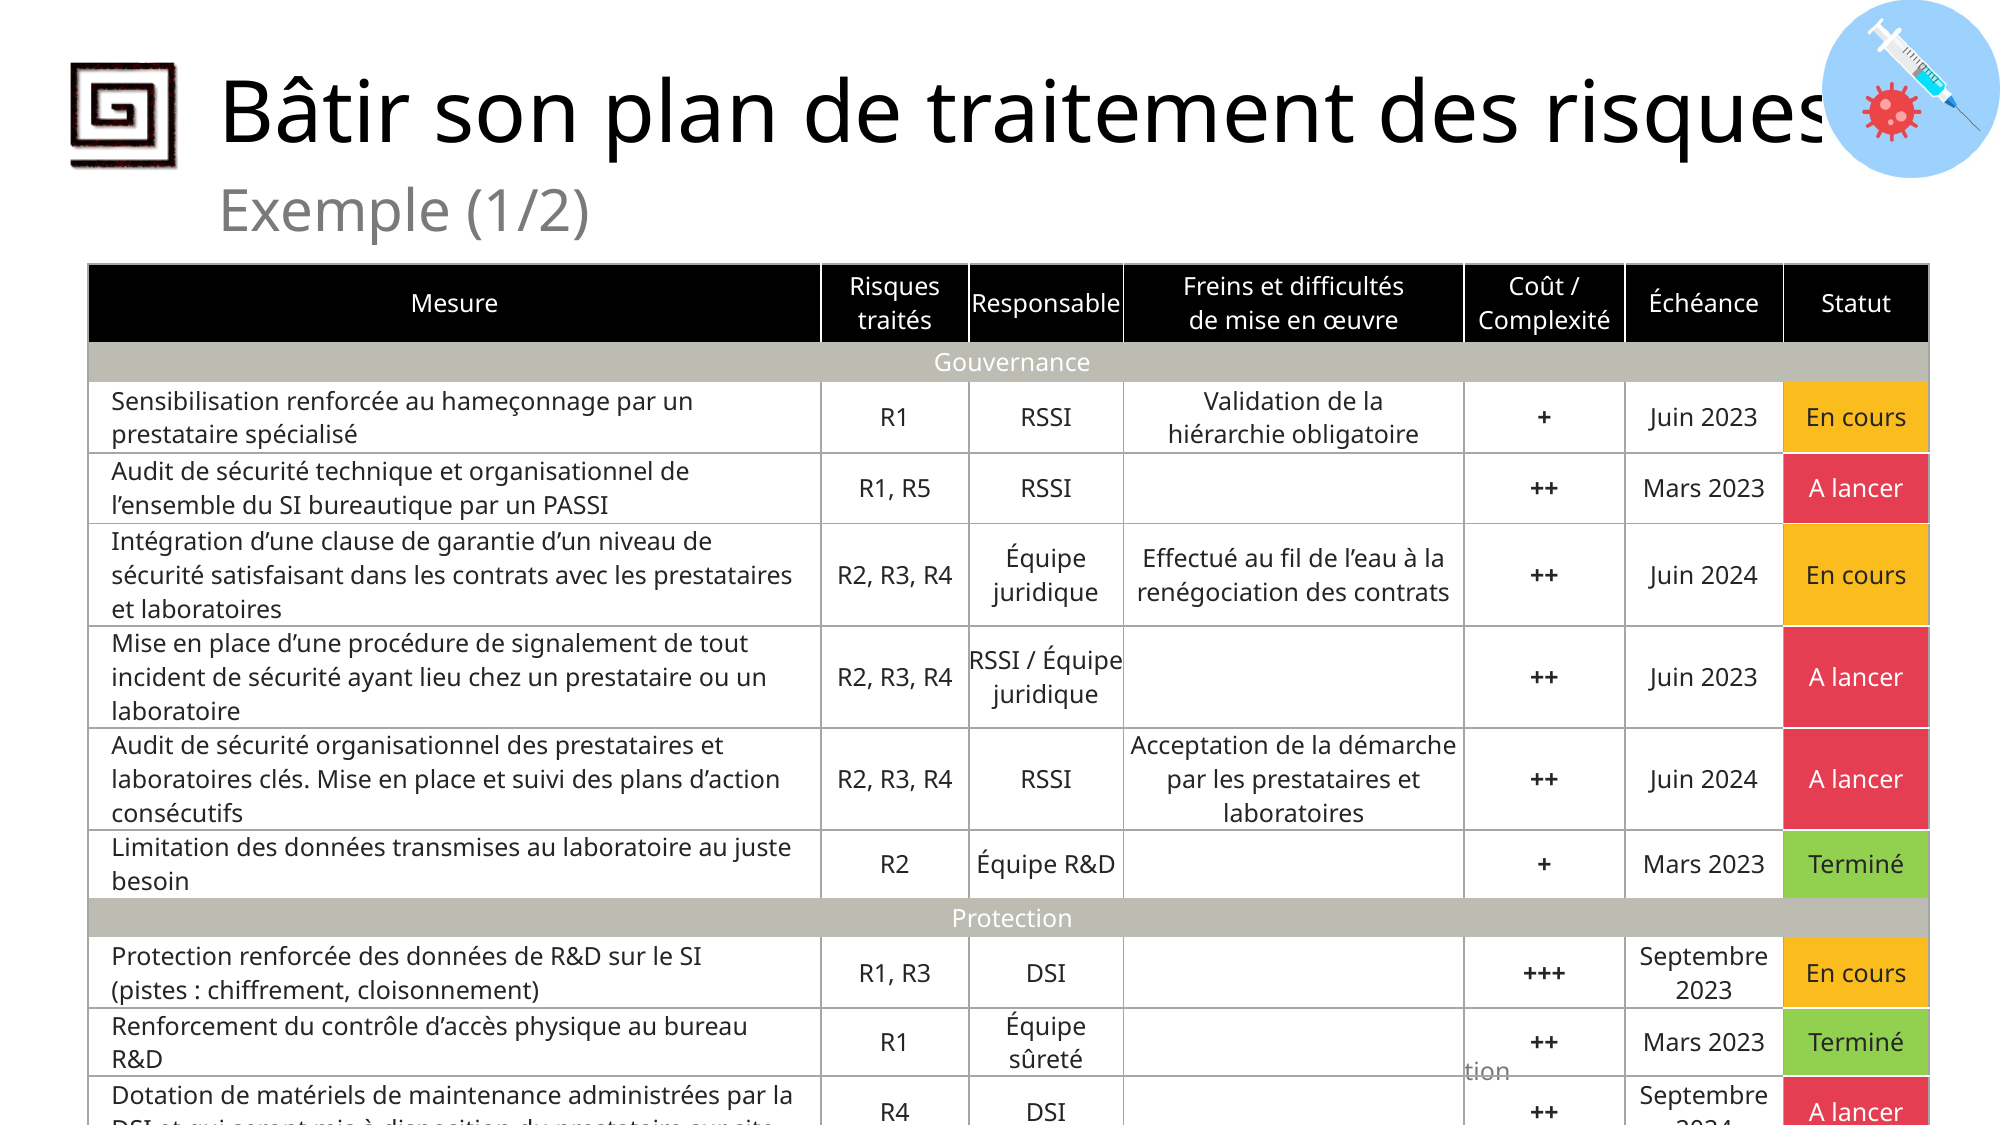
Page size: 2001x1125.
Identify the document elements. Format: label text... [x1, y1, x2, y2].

table_cell Équipe sûreté [970, 1009, 1123, 1075]
table_cell [1124, 1077, 1463, 1125]
table_cell DSI [970, 937, 1123, 1007]
table_cell R1, R3 [822, 937, 968, 1007]
table_cell R2 [822, 831, 968, 898]
table_cell ++ [1465, 627, 1624, 727]
table_header Responsable [970, 265, 1123, 342]
table_cell ++ [1465, 524, 1624, 625]
table_header Statut [1784, 265, 1928, 342]
table_cell R2, R3, R4 [822, 627, 968, 727]
table_cell Protection renforcée des données de R&D sur le SI (pistes : chiffrement, cloisonnement) [89, 937, 820, 1007]
table_cell R4 [822, 1077, 968, 1125]
table_cell R1 [822, 382, 968, 452]
table_header Freins et difficultés de mise en œuvre [1124, 265, 1463, 342]
table_cell R1 [822, 1009, 968, 1075]
table_cell Juin 2023 [1626, 627, 1783, 727]
table_cell [1124, 454, 1463, 523]
table_cell Effectué au fil de l’eau à la renégociation des contrats [1124, 524, 1463, 625]
table_cell Juin 2024 [1626, 729, 1783, 829]
table_cell En cours [1784, 382, 1928, 452]
table_cell RSSI [970, 382, 1123, 452]
table_cell + [1465, 831, 1624, 898]
table_cell Mars 2023 [1626, 831, 1783, 898]
table_cell Septembre 2024 [1626, 1077, 1783, 1125]
table_header Risques traités [822, 265, 968, 342]
table_cell RSSI [970, 729, 1123, 829]
table_cell [1124, 937, 1463, 1007]
table_header Coût / Complexité [1465, 265, 1624, 342]
table_cell [1124, 1009, 1463, 1075]
table_cell A lancer [1784, 1077, 1928, 1125]
table_cell Septembre 2023 [1626, 937, 1783, 1007]
table_cell Terminé [1784, 831, 1928, 898]
table_cell Mars 2023 [1626, 454, 1783, 523]
table_cell A lancer [1784, 627, 1928, 727]
table_cell Intégration d’une clause de garantie d’un niveau de sécurité satisfaisant dans les contrats avec les prestataires et laboratoires [89, 524, 820, 625]
table_header Échéance [1626, 265, 1783, 342]
table_cell Protection [89, 898, 1928, 937]
table_cell Sensibilisation renforcée au hameçonnage par un prestataire spécialisé [89, 382, 820, 452]
table_cell Limitation des données transmises au laboratoire au juste besoin [89, 831, 820, 898]
list Exemple (1/2) [203, 174, 1863, 255]
picture [67, 59, 178, 170]
table_cell Renforcement du contrôle d’accès physique au bureau R&D [89, 1009, 820, 1075]
table_cell Audit de sécurité organisationnel des prestataires et laboratoires clés. Mise en place et suivi des plans d’action consécutifs [89, 729, 820, 829]
table_cell RSSI [970, 454, 1123, 523]
table_header Mesure [89, 265, 820, 342]
table_cell Juin 2023 [1626, 382, 1783, 452]
table_cell Acceptation de la démarche par les prestataires et laboratoires [1124, 729, 1463, 829]
table_cell Équipe juridique [970, 524, 1123, 625]
table_cell [1124, 831, 1463, 898]
table_cell Audit de sécurité technique et organisationnel de l’ensemble du SI bureautique par un PASSI [89, 454, 820, 523]
table_cell Terminé [1784, 1009, 1928, 1075]
table_cell RSSI / Équipe juridique [970, 627, 1123, 727]
table_cell ++ [1465, 1009, 1624, 1075]
table_cell +++ [1465, 937, 1624, 1007]
table_cell Équipe R&D [970, 831, 1123, 898]
table_cell R2, R3, R4 [822, 729, 968, 829]
table_cell ++ [1465, 1077, 1624, 1125]
table_cell A lancer [1784, 454, 1928, 523]
table_cell Gouvernance [89, 342, 1928, 382]
table_cell ++ [1465, 454, 1624, 523]
picture [1822, 0, 2000, 178]
table_cell Juin 2024 [1626, 524, 1783, 625]
table_cell En cours [1784, 937, 1928, 1007]
table_cell + [1465, 382, 1624, 452]
table_cell Mise en place d’une procédure de signalement de tout incident de sécurité ayant lieu chez un prestataire ou un laboratoire [89, 627, 820, 727]
title Bâtir son plan de traitement des risques [203, 59, 1822, 170]
table_cell R1, R5 [822, 454, 968, 523]
table_cell DSI [970, 1077, 1123, 1125]
table_cell Dotation de matériels de maintenance administrées par la DSI et qui seront mis à disposition du prestataire sur site [89, 1077, 820, 1125]
table_cell R2, R3, R4 [822, 524, 968, 625]
table_cell [1124, 627, 1463, 727]
table_cell ++ [1465, 729, 1624, 829]
table_cell A lancer [1784, 729, 1928, 829]
table_cell En cours [1784, 524, 1928, 625]
table_cell Mars 2023 [1626, 1009, 1783, 1075]
table_cell Validation de la hiérarchie obligatoire [1124, 382, 1463, 452]
